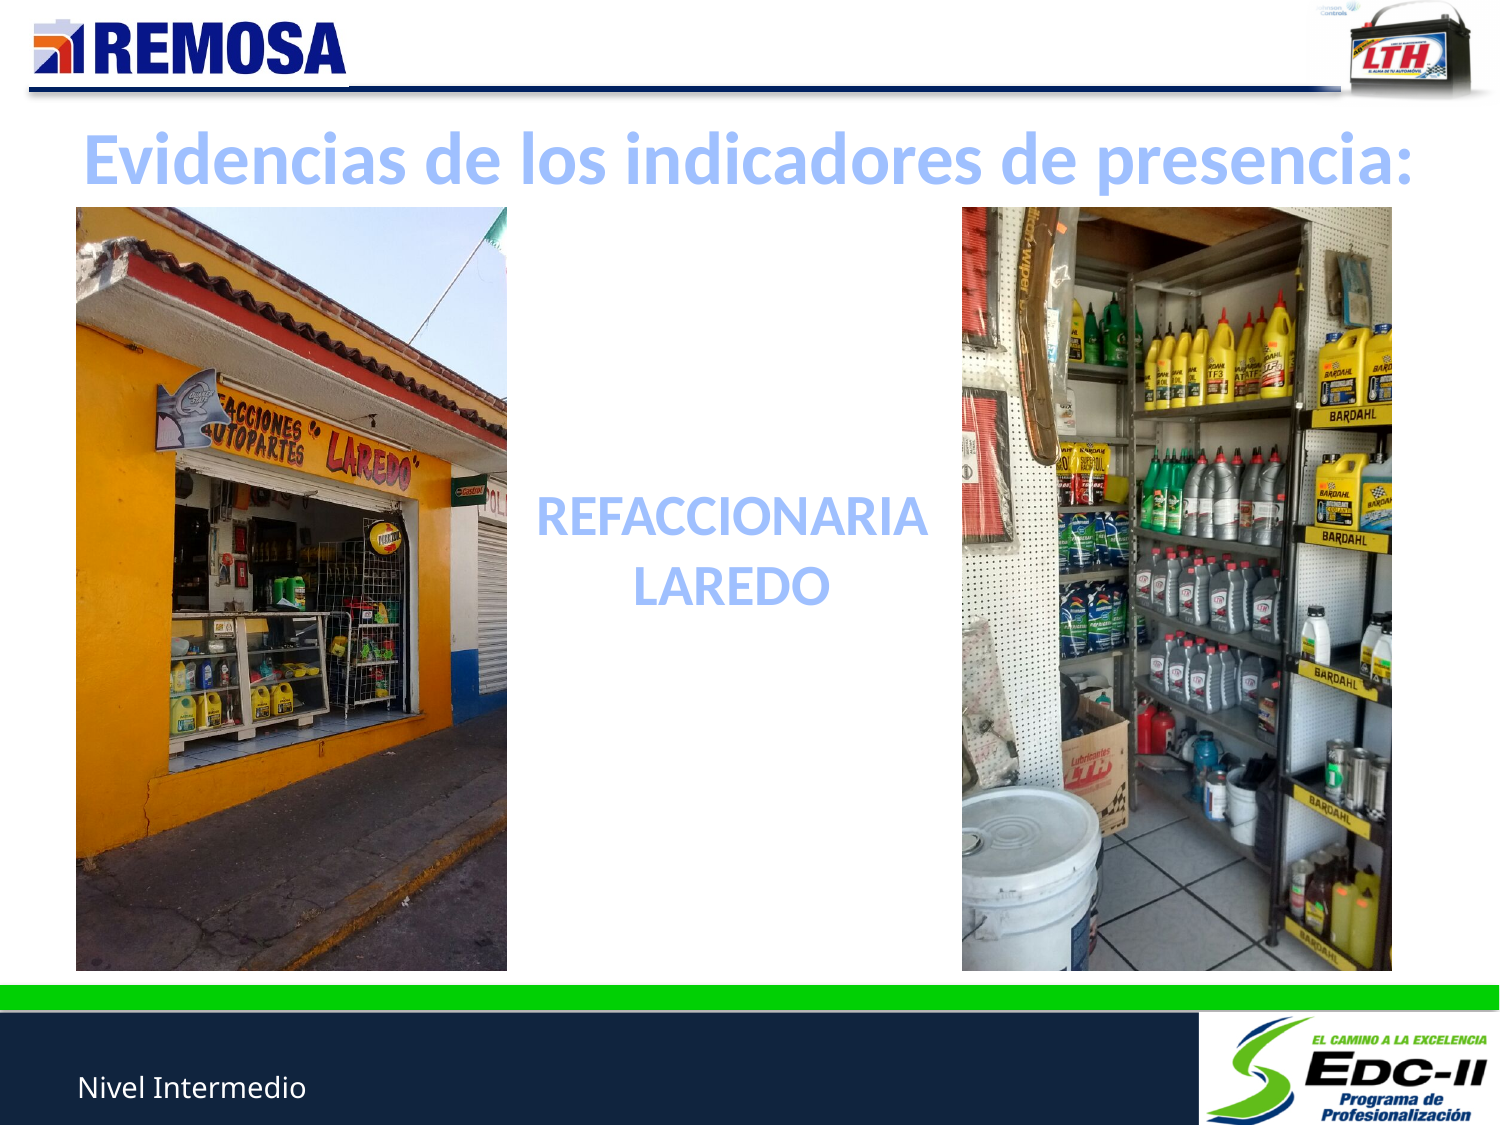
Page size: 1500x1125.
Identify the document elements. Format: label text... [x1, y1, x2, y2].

picture [1198, 1012, 1500, 1125]
picture [76, 207, 507, 972]
picture [962, 207, 1393, 972]
text_box REFACCIONARIA LAREDO [510, 469, 957, 695]
picture [1335, 23, 1479, 78]
text_box Evidencias de los indicadores de presencia: [68, 101, 1432, 207]
picture [29, 7, 349, 87]
